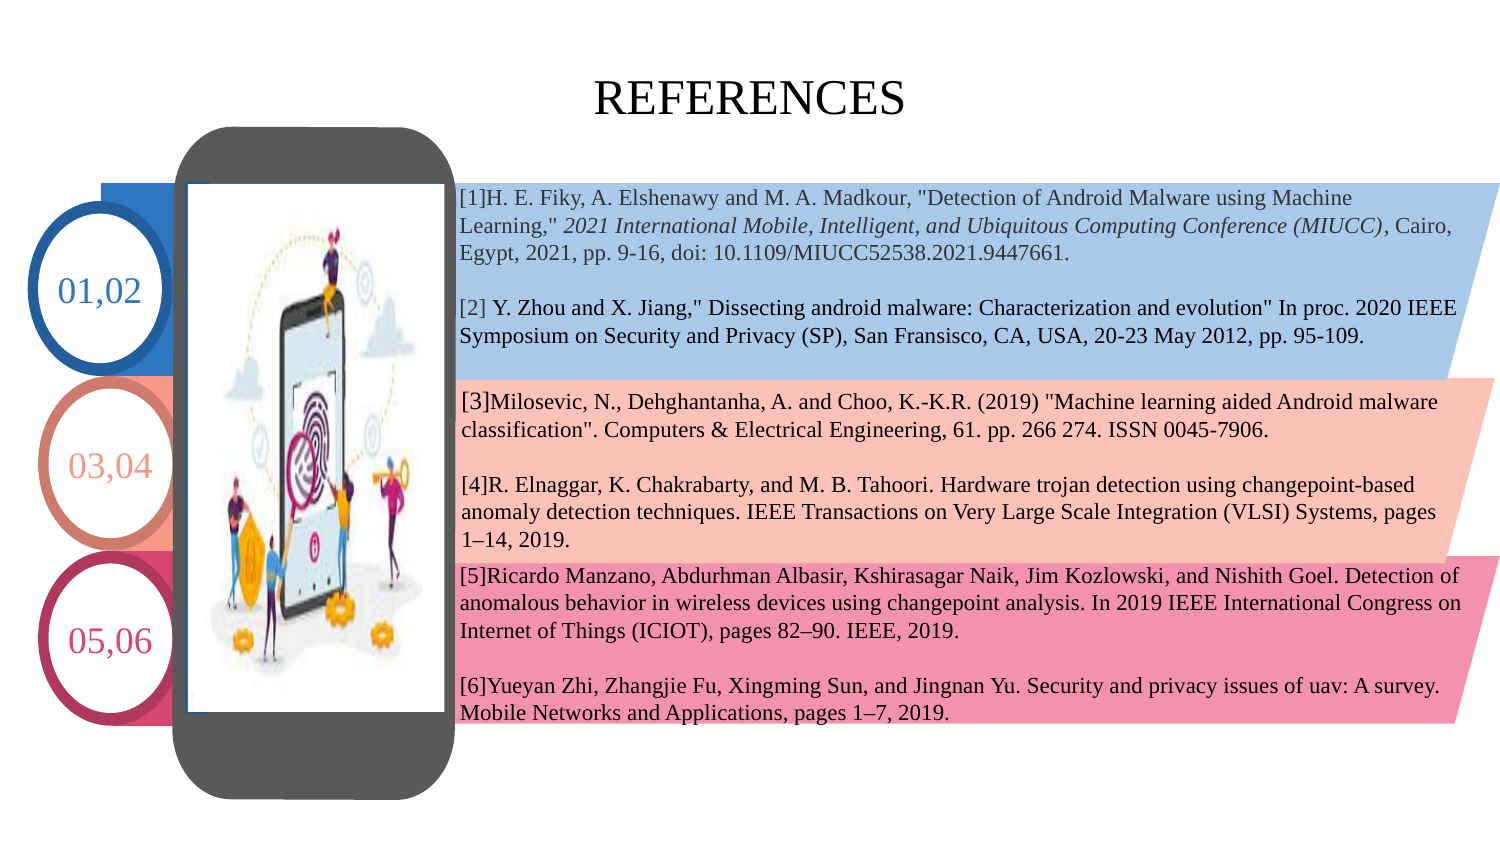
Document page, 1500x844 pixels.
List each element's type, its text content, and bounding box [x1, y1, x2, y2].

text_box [27, 126, 1500, 801]
picture [187, 184, 445, 712]
title REFERENCES [348, 63, 1152, 125]
